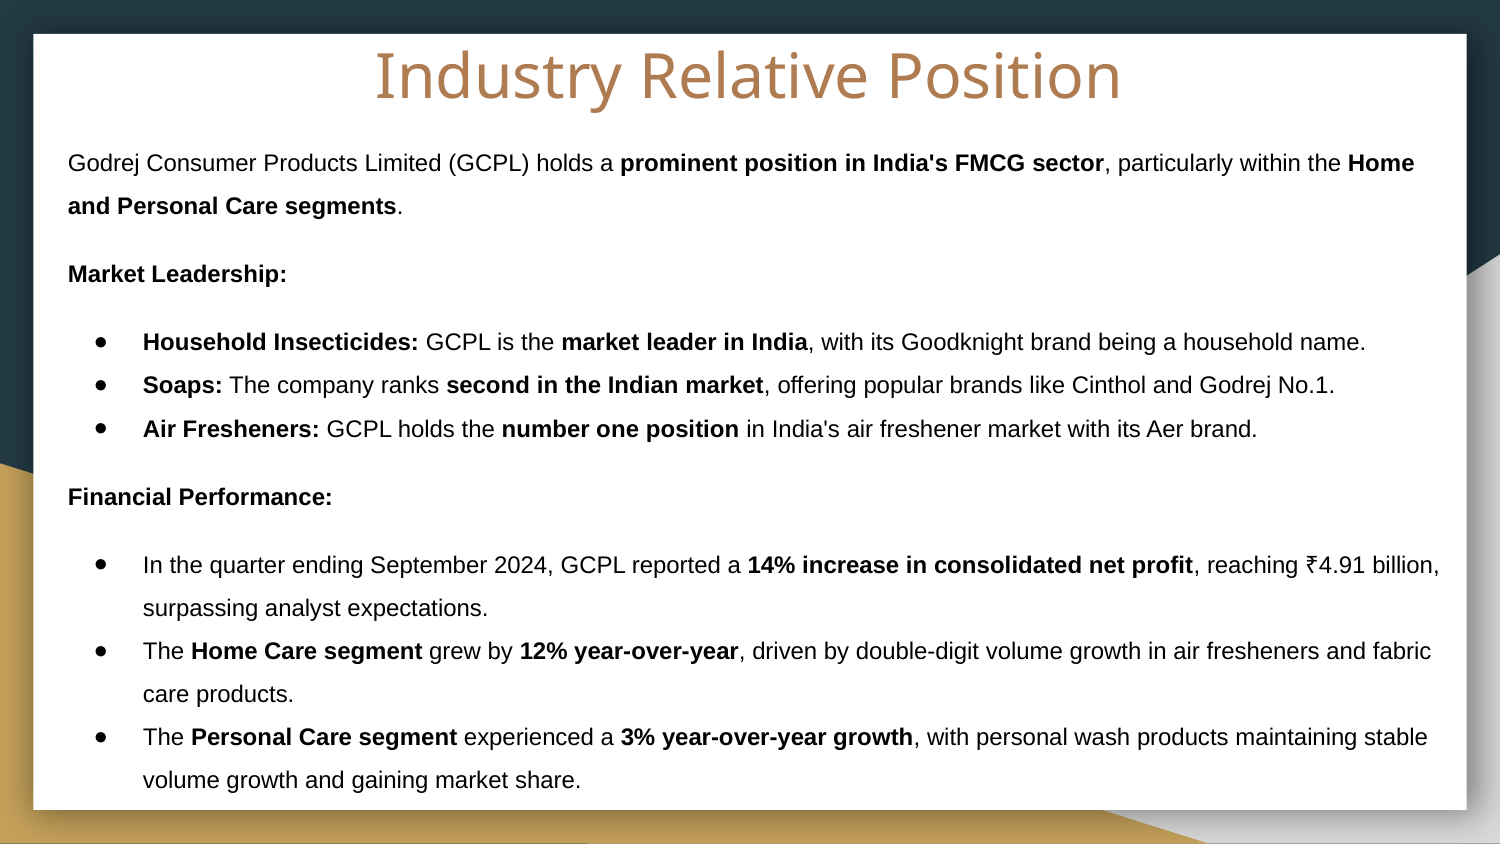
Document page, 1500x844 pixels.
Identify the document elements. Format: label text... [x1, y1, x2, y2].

list ​Godrej Consumer Products Limited (GCPL) holds a prominent position in India's FMCG sector, particularly within the Home and Personal Care segments. Market Leadership: Household Insecticides: GCPL is the market leader in India, with its Goodknight brand being a household name. Soaps: The company ranks second in the Indian market, offering popular brands like Cinthol and Godrej No.1. Air Fresheners: GCPL holds the number one position in India's air freshener market with its Aer brand. Financial Performance: In the quarter ending September 2024, GCPL reported a 14% increase in consolidated net profit, reaching ₹4.91 billion, surpassing analyst expectations. The Home Care segment grew by 12% year-over-year, driven by double-digit volume growth in air fresheners and fabric care products. The Personal Care segment experienced a 3% year-over-year growth, with personal wash products maintaining stable volume growth and gaining market share. [52, 118, 1464, 812]
title Industry Relative Position [134, 21, 1366, 118]
